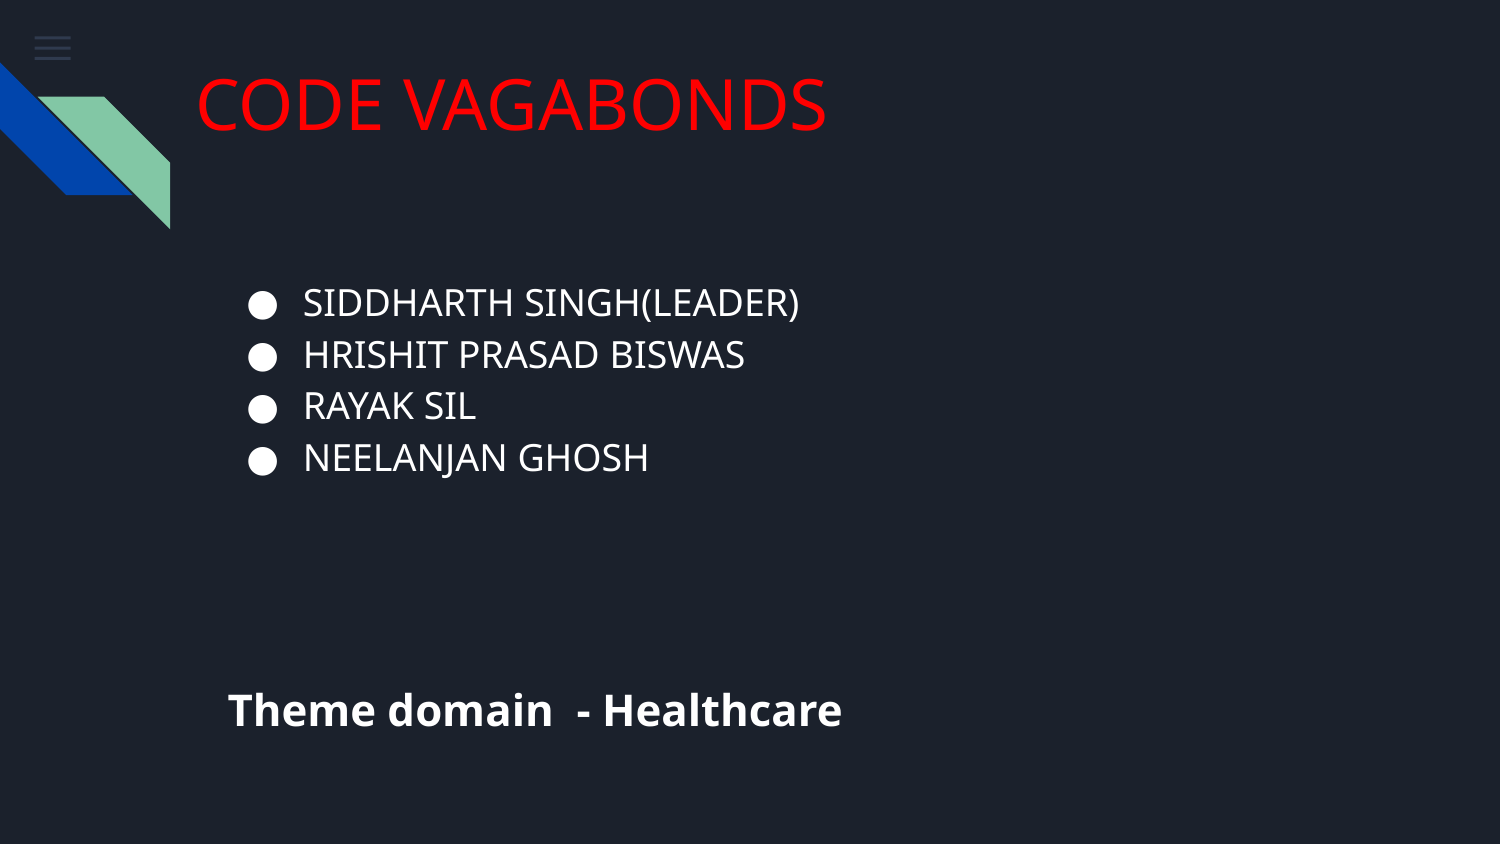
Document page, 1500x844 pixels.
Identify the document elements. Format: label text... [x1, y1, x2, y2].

text_box Theme domain - Healthcare [212, 667, 1047, 735]
text_box CODE VAGABONDS [180, 44, 1385, 186]
list SIDDHARTH SINGH(LEADER) HRISHIT PRASAD BISWAS RAYAK SIL NEELANJAN GHOSH [212, 257, 1368, 735]
